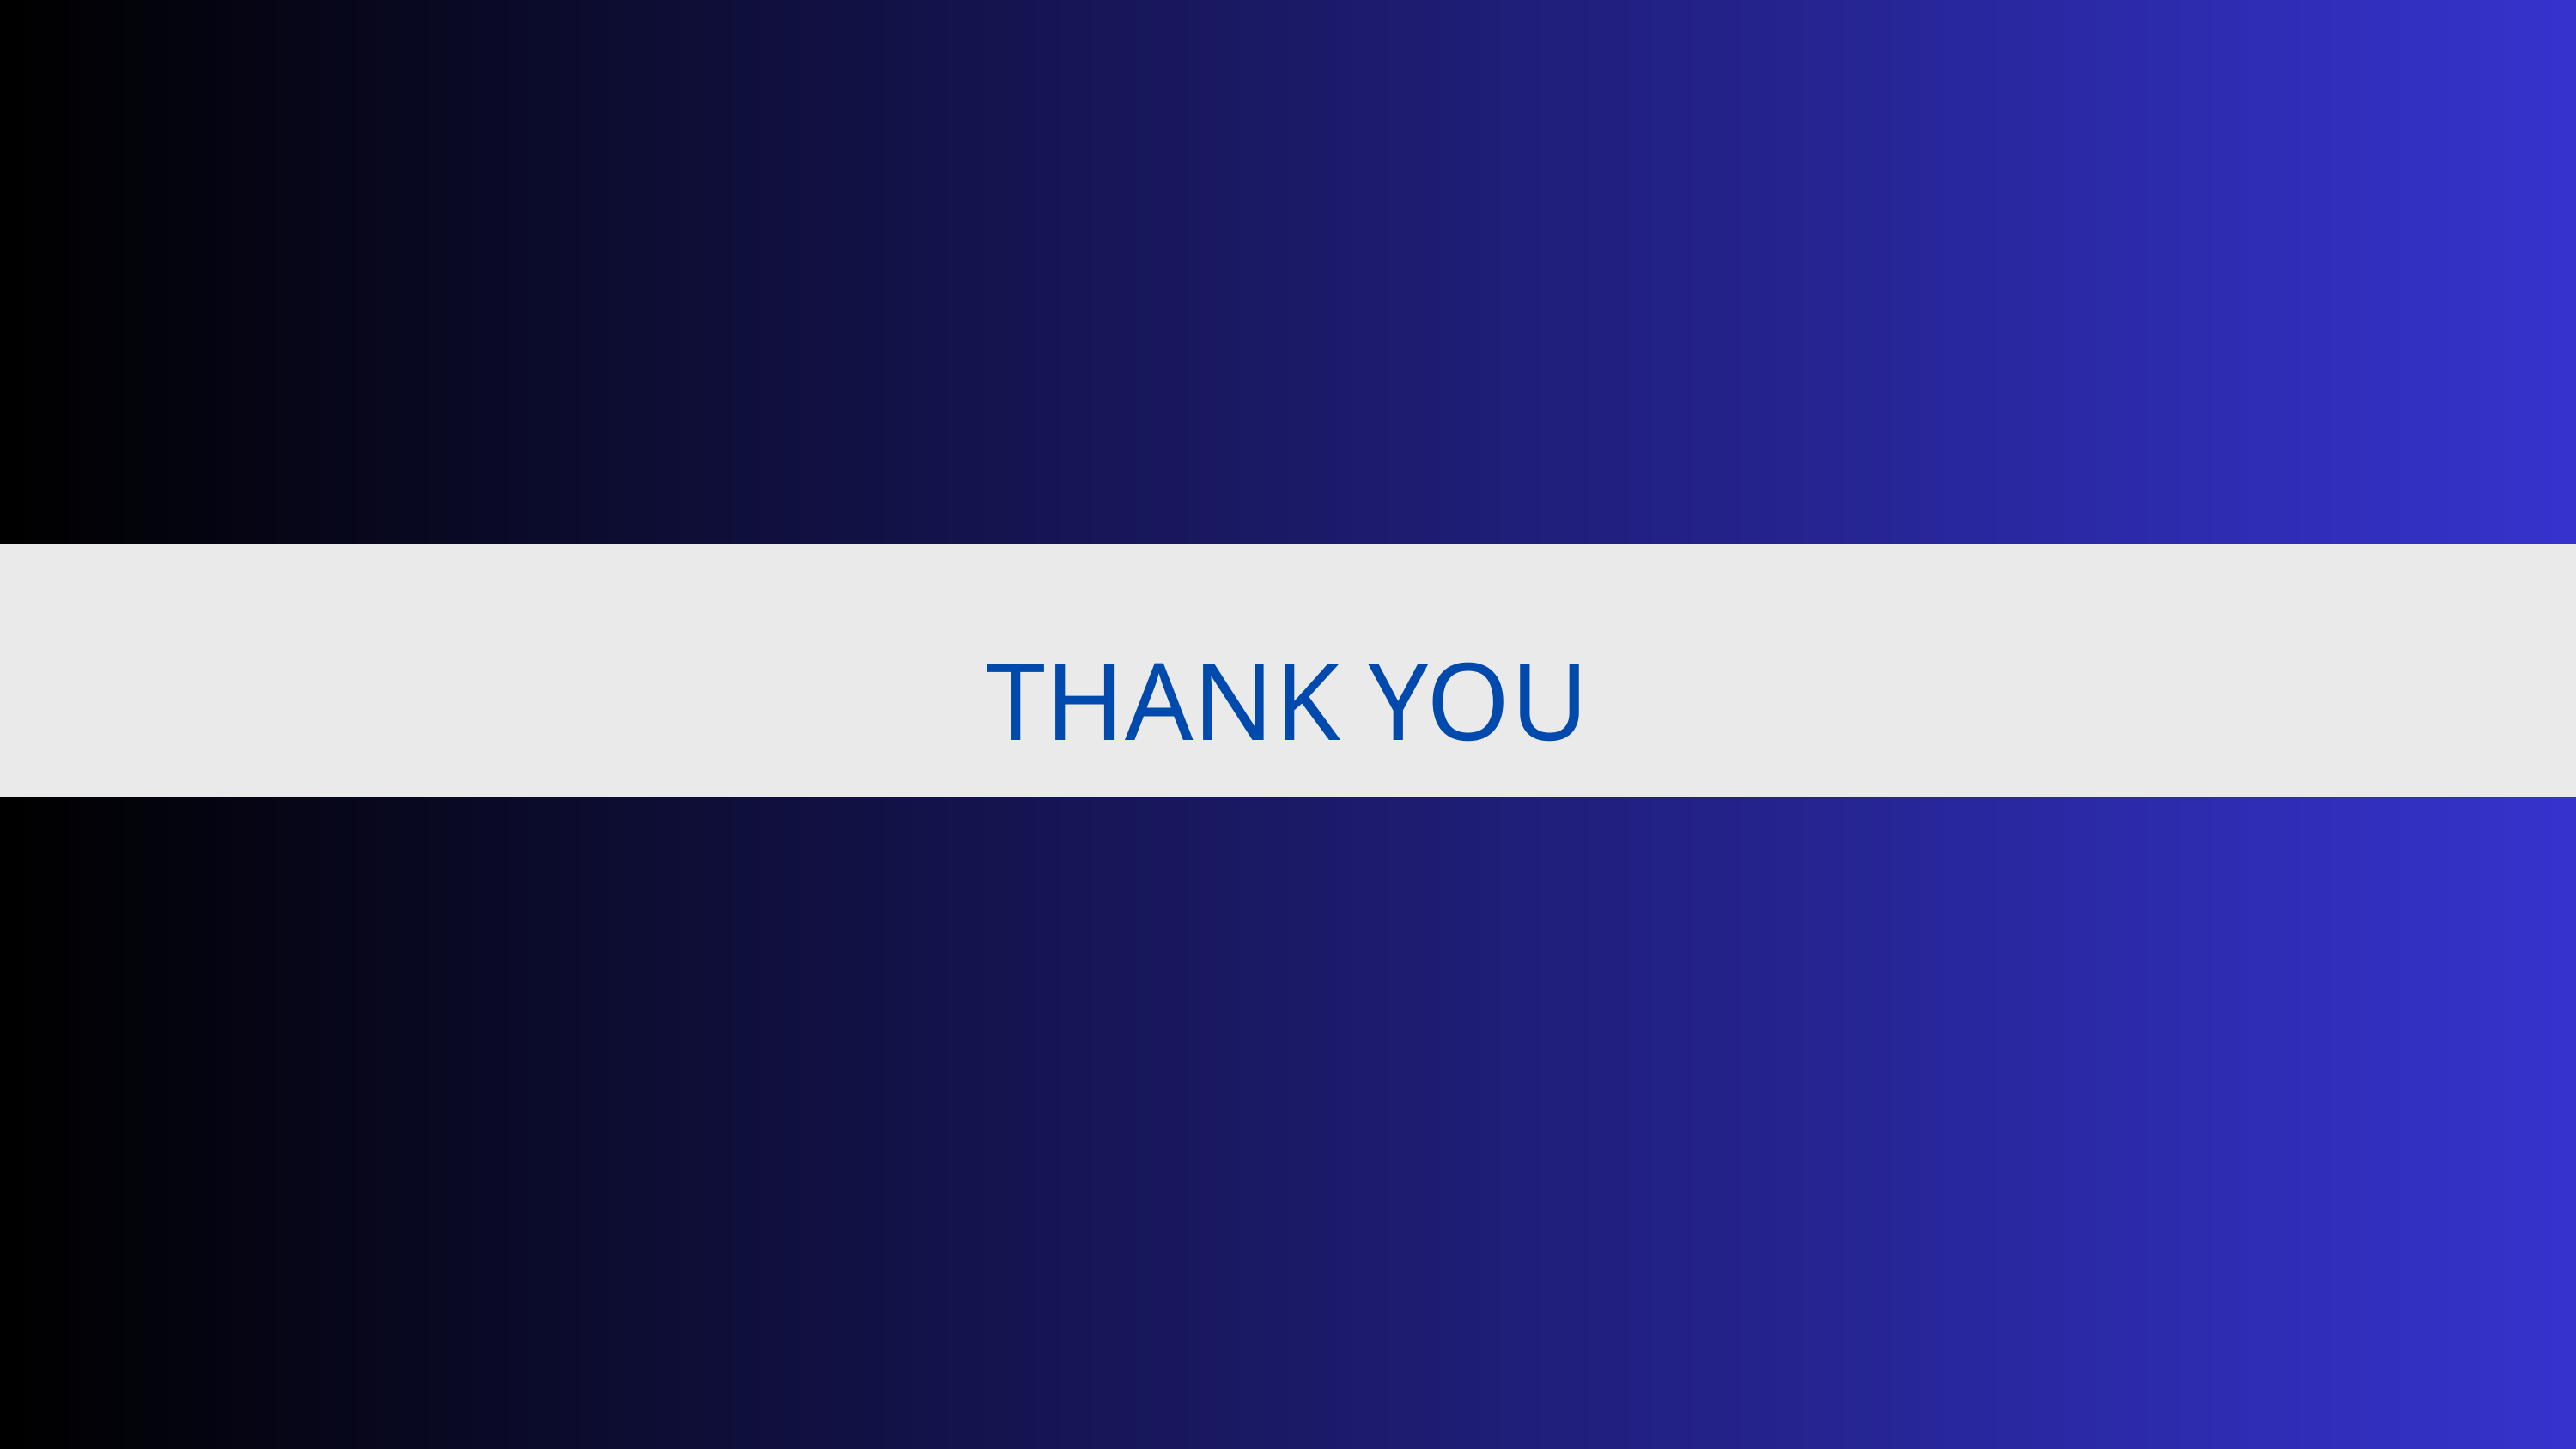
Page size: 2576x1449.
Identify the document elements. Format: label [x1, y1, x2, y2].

text_box [0, 543, 2576, 798]
